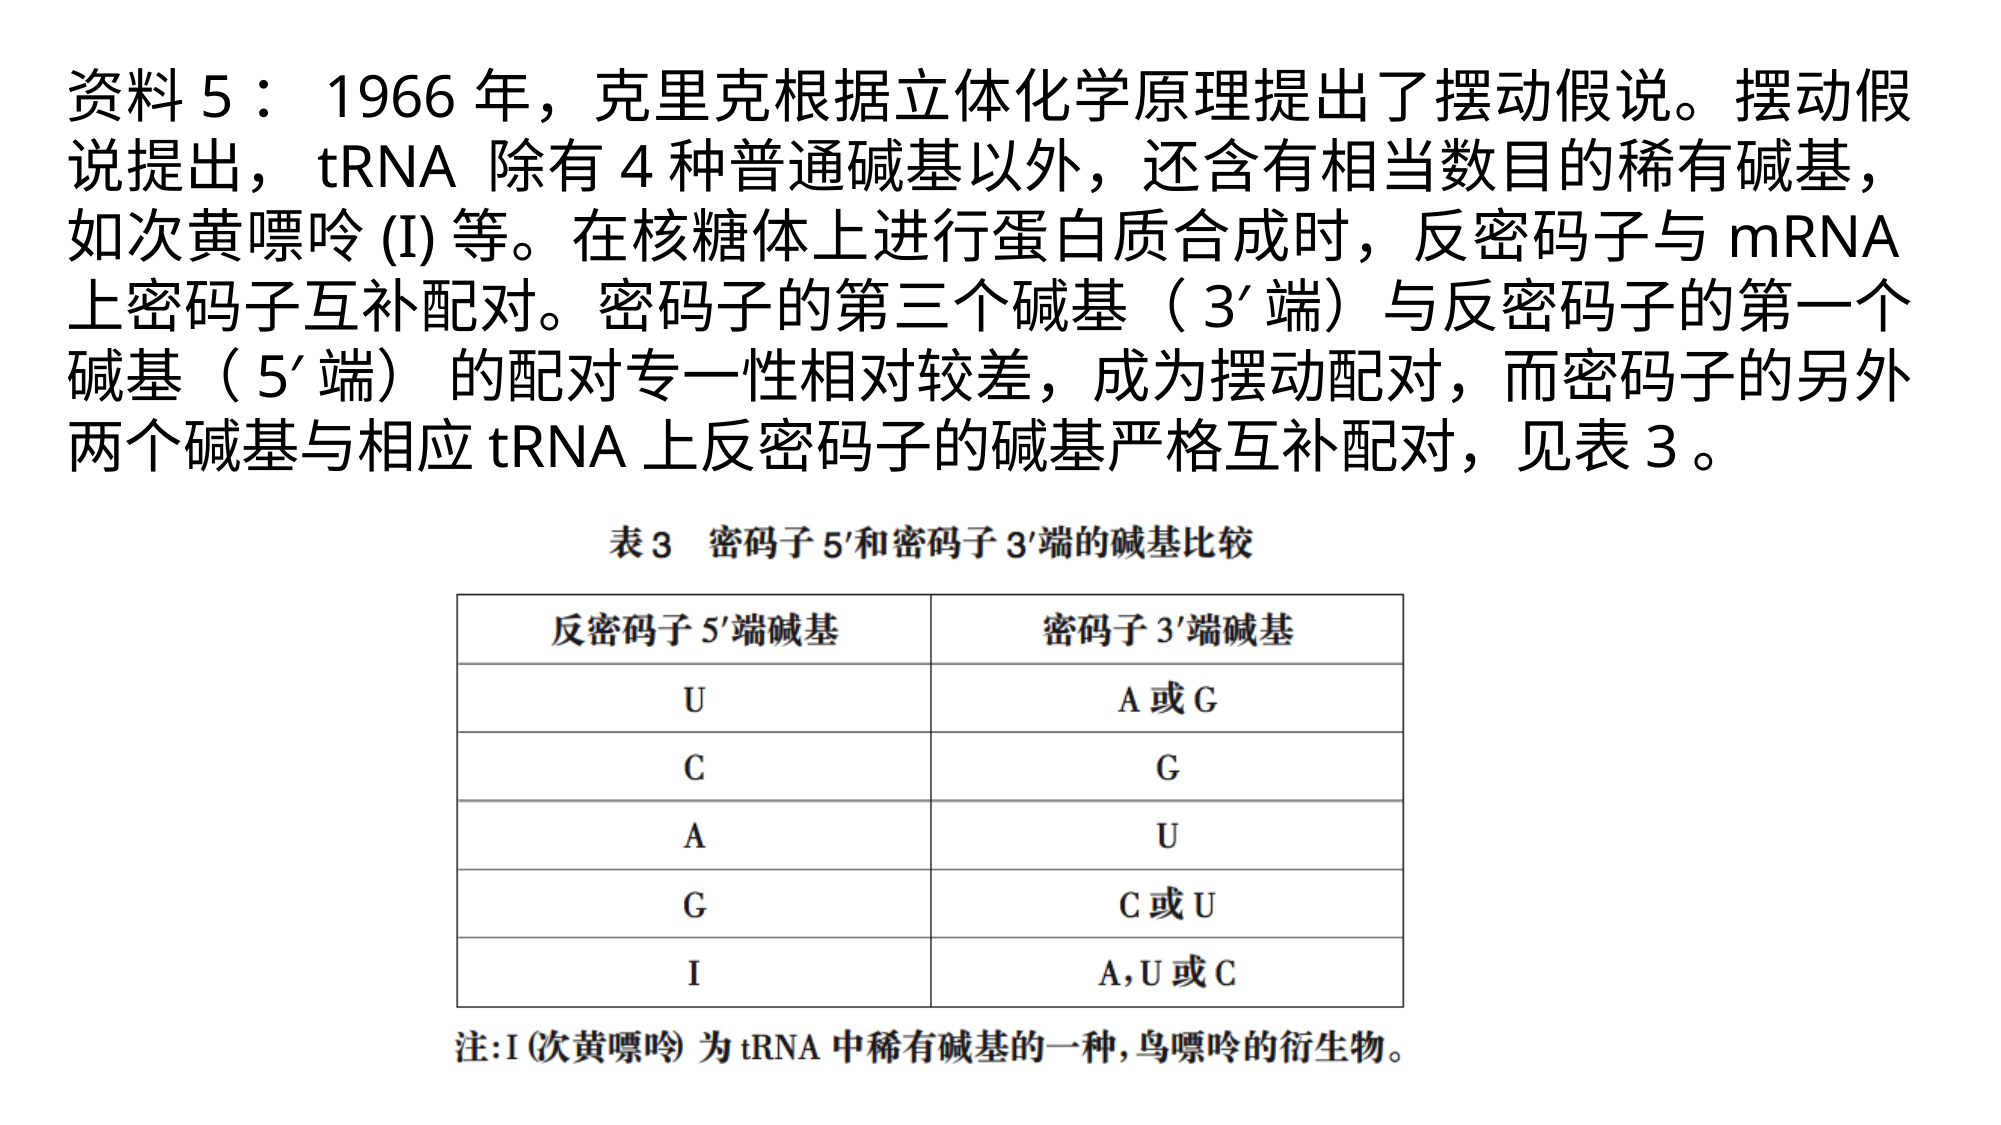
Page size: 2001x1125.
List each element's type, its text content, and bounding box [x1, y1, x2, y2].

text_box 资料5：1966年，克里克根据立体化学原理提出了摆动假说。摆动假说提出，tRNA 除有4种普通碱基以外，还含有相当数目的稀有碱基，如次黄嘌呤(I)等。在核糖体上进行蛋白质合成时，反密码子与mRNA上密码子互补配对。密码子的第三个碱基（3′端）与反密码子的第一个碱基（5′端） 的配对专一性相对较差，成为摆动配对，而密码子的另外两个碱基与相应tRNA上反密码子的碱基严格互补配对，见表3。 [51, 52, 1928, 487]
picture [431, 511, 1439, 1073]
